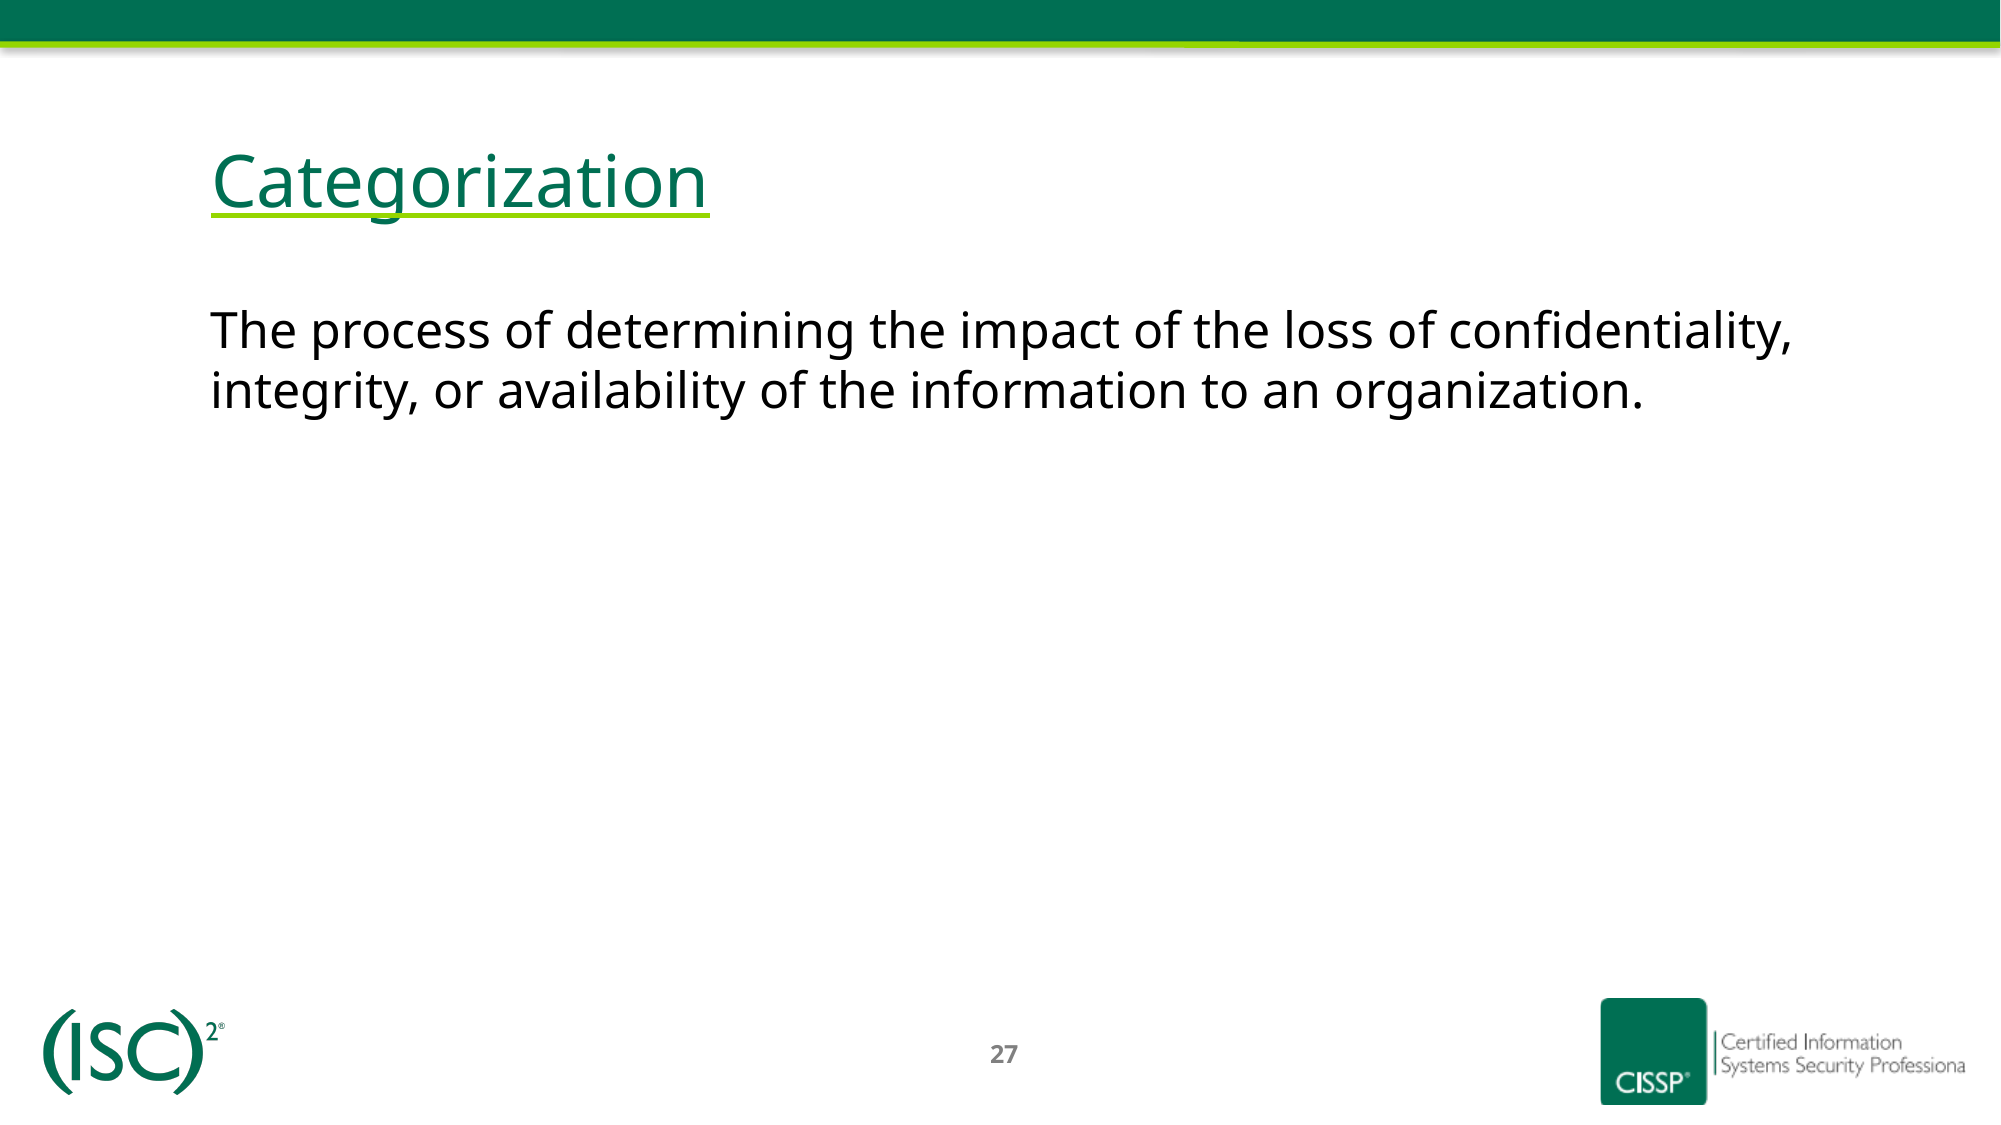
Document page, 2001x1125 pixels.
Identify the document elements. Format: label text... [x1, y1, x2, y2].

text_box The process of determining the impact of the loss of confidentiality, integrity, or availability of the information to an organization. [196, 290, 1861, 426]
picture [40, 1005, 228, 1099]
text_box [671, 593, 1861, 1125]
title Categorization [196, 91, 1618, 280]
